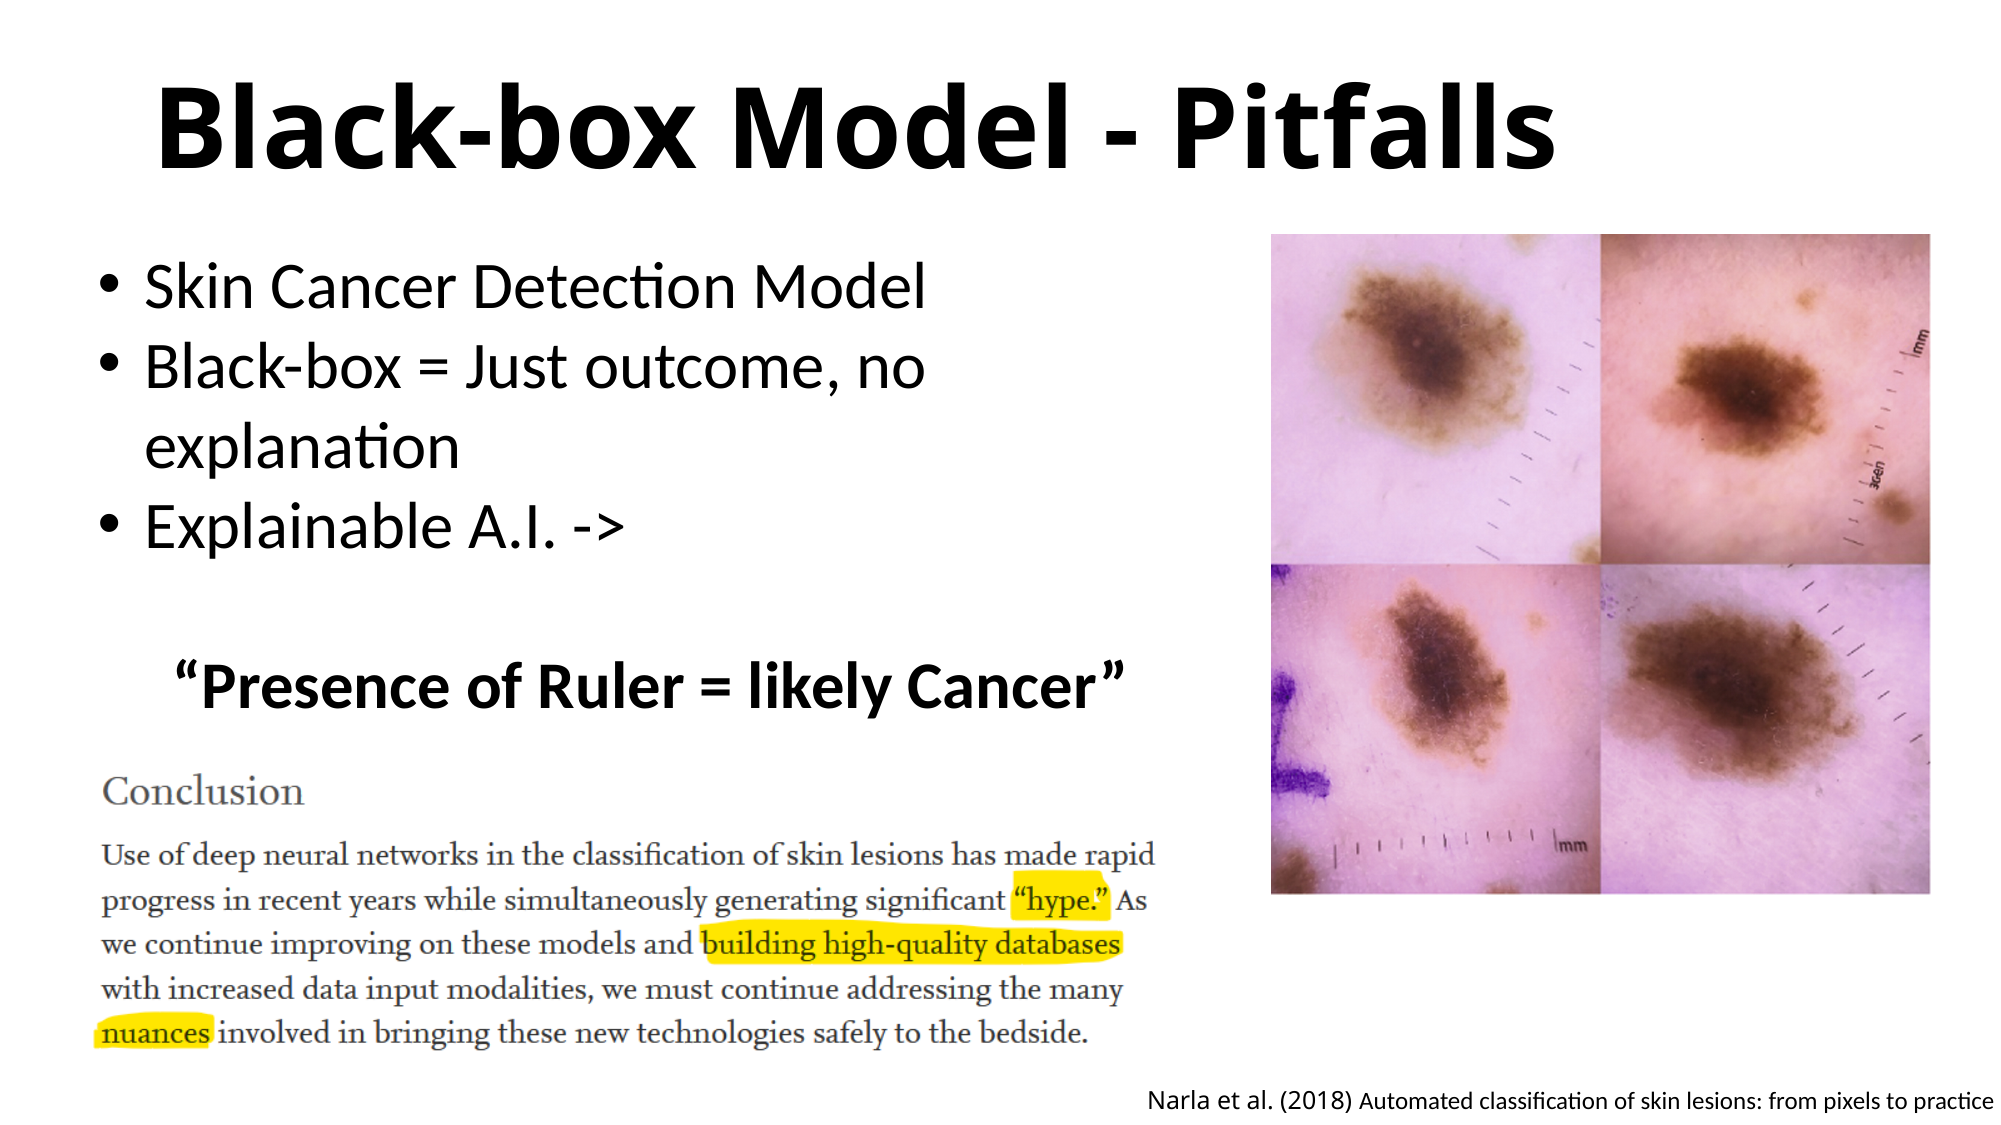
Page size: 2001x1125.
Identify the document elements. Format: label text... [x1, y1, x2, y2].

text_box Narla et al. (2018) Automated classification of skin lesions: from pixels to practice [1132, 1077, 2000, 1122]
text_box Skin Cancer Detection Model Black-box = Just outcome, no explanation Explainable A.I. -> “Presence of Ruler = likely Cancer” [82, 234, 1150, 742]
title Black-box Model - Pitfalls [137, 47, 1863, 201]
picture [52, 742, 1218, 1083]
picture [1271, 234, 1931, 895]
